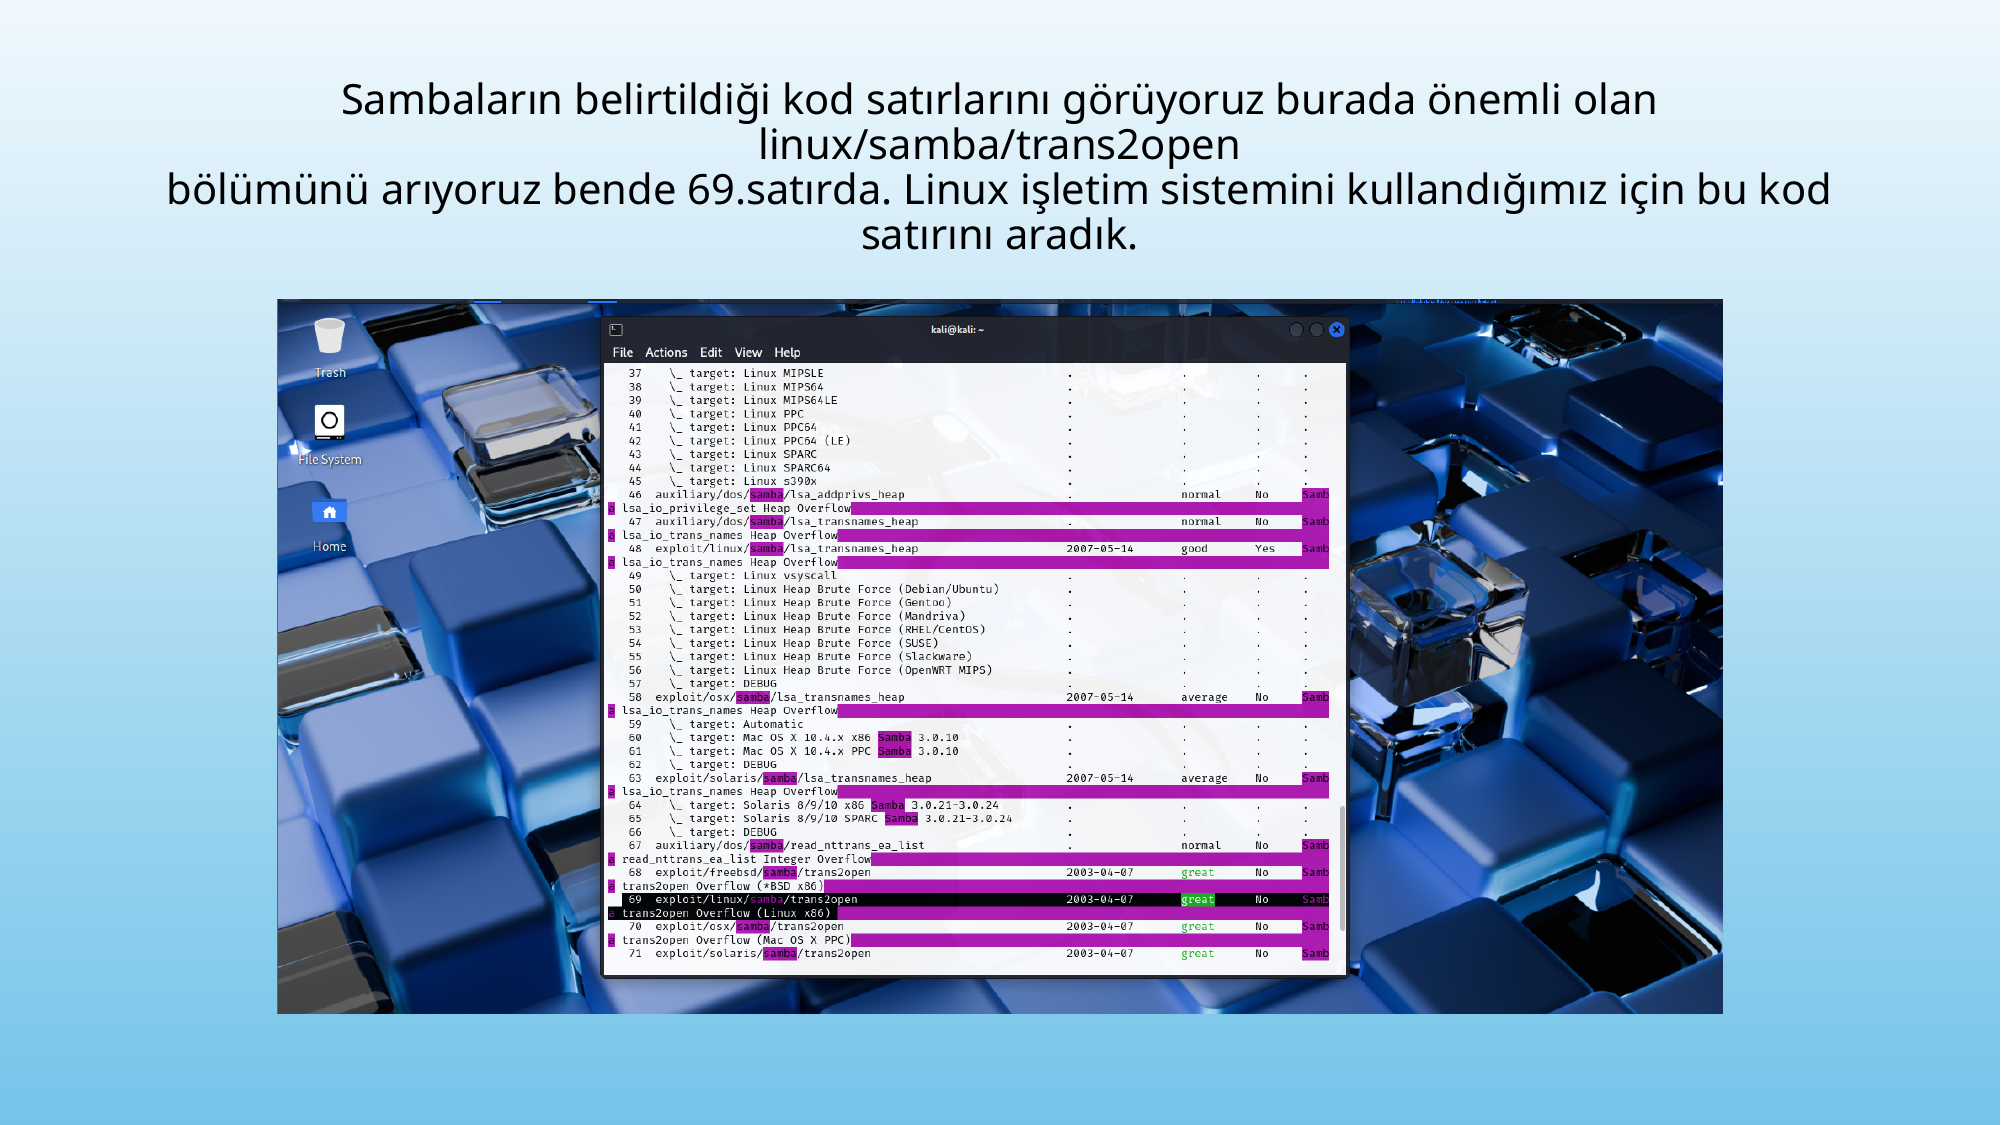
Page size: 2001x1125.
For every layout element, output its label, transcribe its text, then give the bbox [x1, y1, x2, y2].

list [276, 298, 1724, 1014]
title Sambaların belirtildiği kod satırlarını görüyoruz burada önemli olan linux/samba/trans2open bölümünü arıyoruz bende 69.satırda. Linux işletim sistemini kullandığımız için bu kod satırını aradık. [137, 59, 1863, 278]
